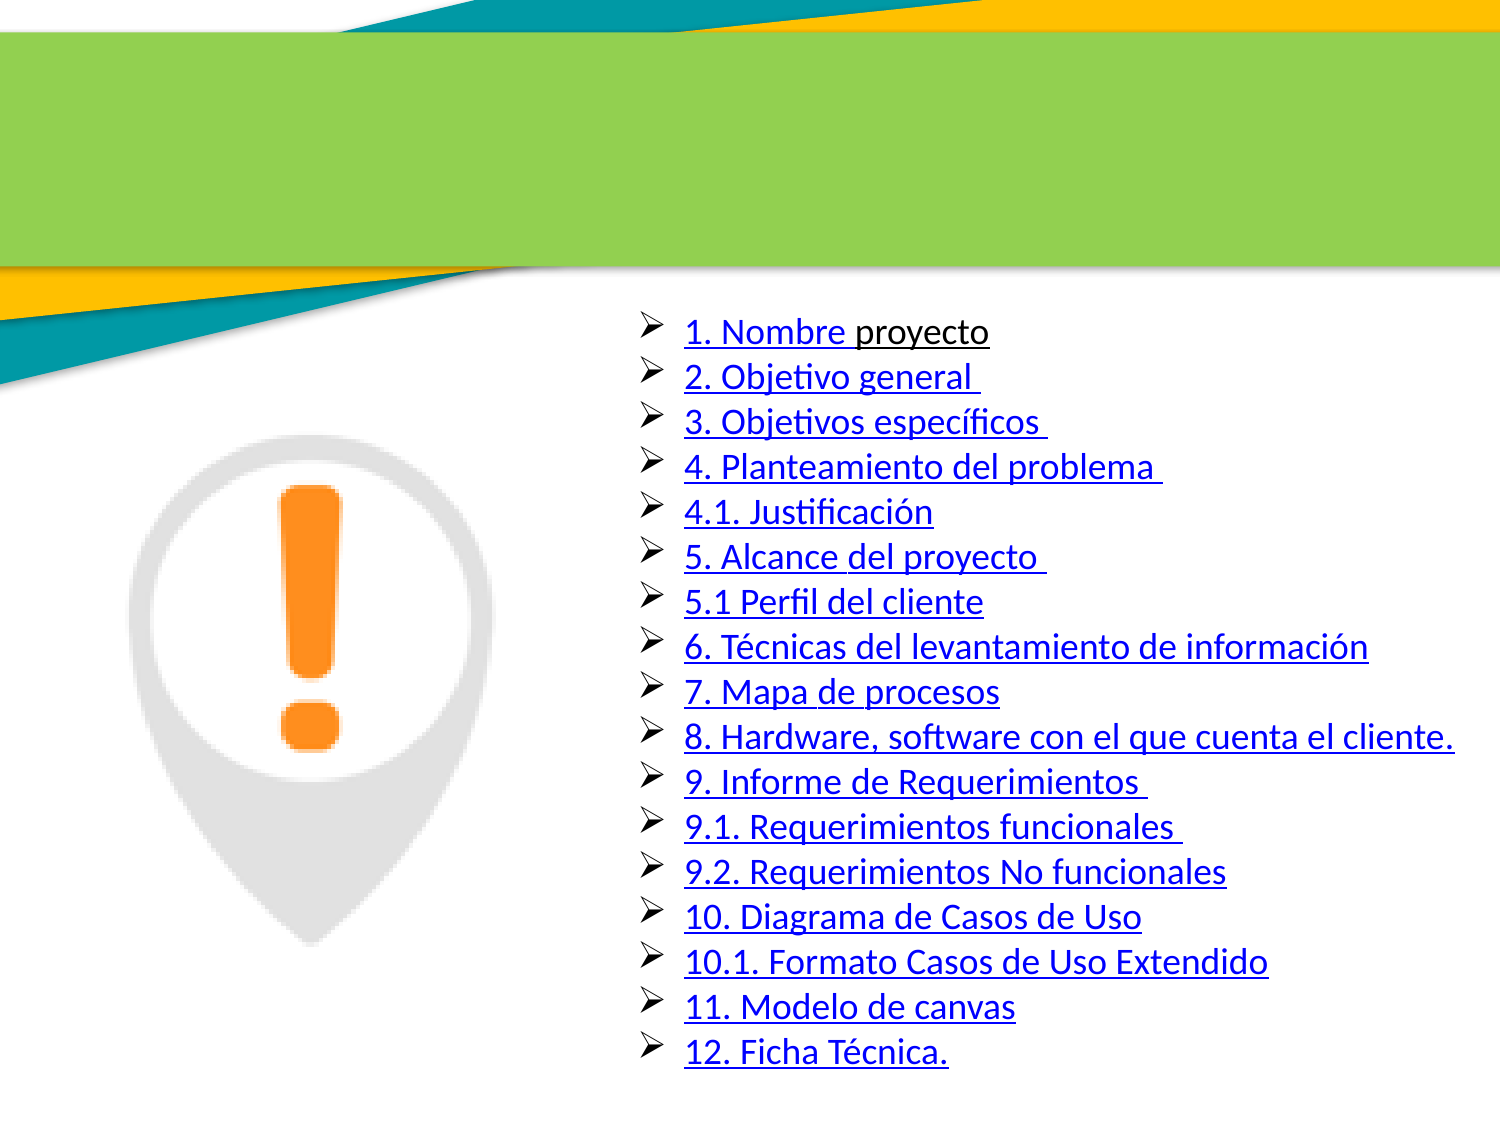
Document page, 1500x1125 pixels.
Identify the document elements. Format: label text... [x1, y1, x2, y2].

text_box 1. Nombre proyecto 2. Objetivo general 3. Objetivos específicos 4. Planteamiento del problema 4.1. Justificación 5. Alcance del proyecto 5.1 Perfil del cliente 6. Técnicas del levantamiento de información 7. Mapa de procesos 8. Hardware, software con el que cuenta el cliente. 9. Informe de Requerimientos 9.1. Requerimientos funcionales 9.2. Requerimientos No funcionales 10. Diagrama de Casos de Uso 10.1. Formato Casos de Uso Extendido 11. Modelo de canvas 12. Ficha Técnica. [622, 324, 1454, 1055]
picture [112, 415, 526, 1013]
